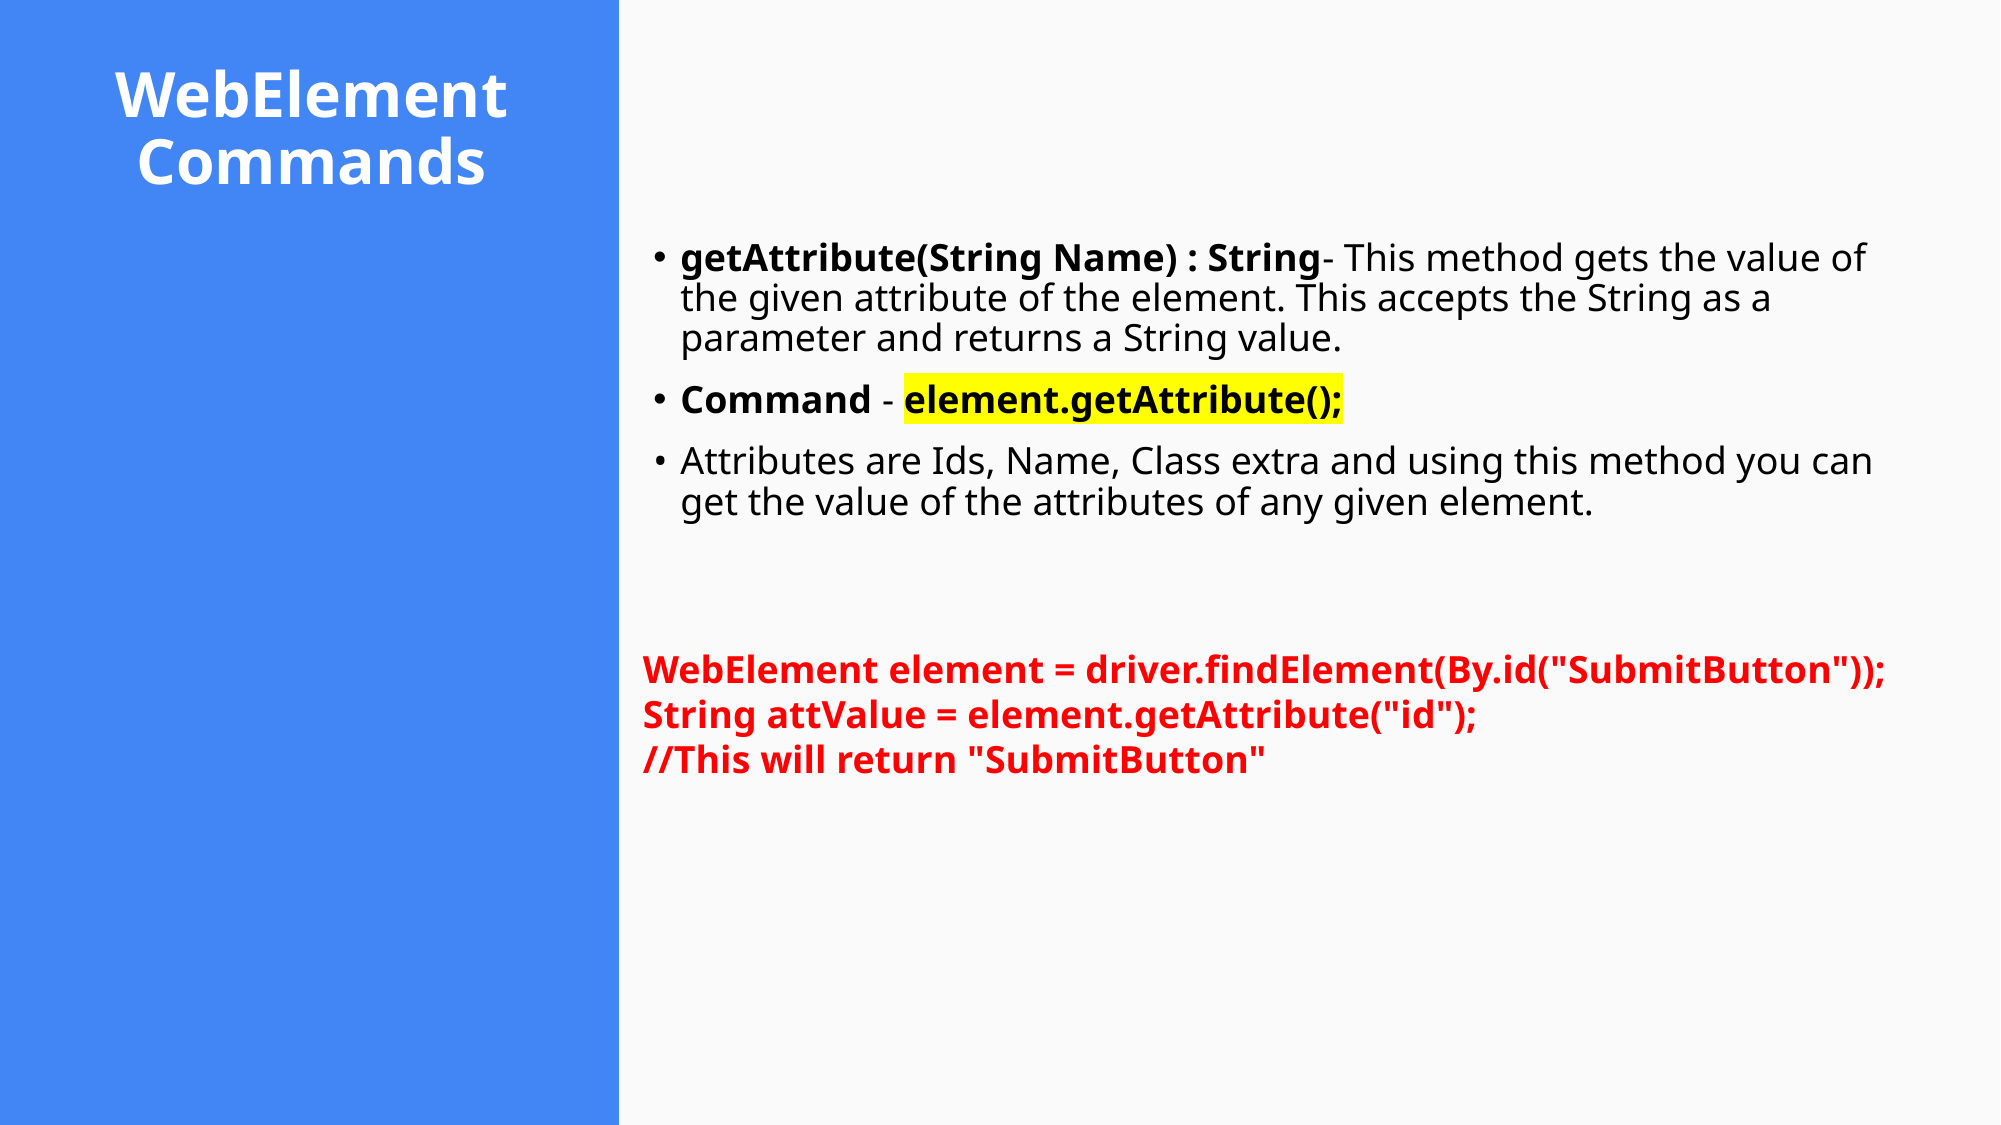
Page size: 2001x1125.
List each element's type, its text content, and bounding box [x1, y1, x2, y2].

text_box getAttribute(String Name) : String- This method gets the value of the given attribute of the element. This accepts the String as a parameter and returns a String value. Command - element.getAttribute(); Attributes are Ids, Name, Class extra and using this method you can get the value of the attributes of any given element. WebElement element = driver.findElement(By.id("SubmitButton")); String attValue = element.getAttribute("id"); //This will return "SubmitButton" [627, 137, 1939, 1079]
title WebElement Commands [13, 20, 611, 214]
